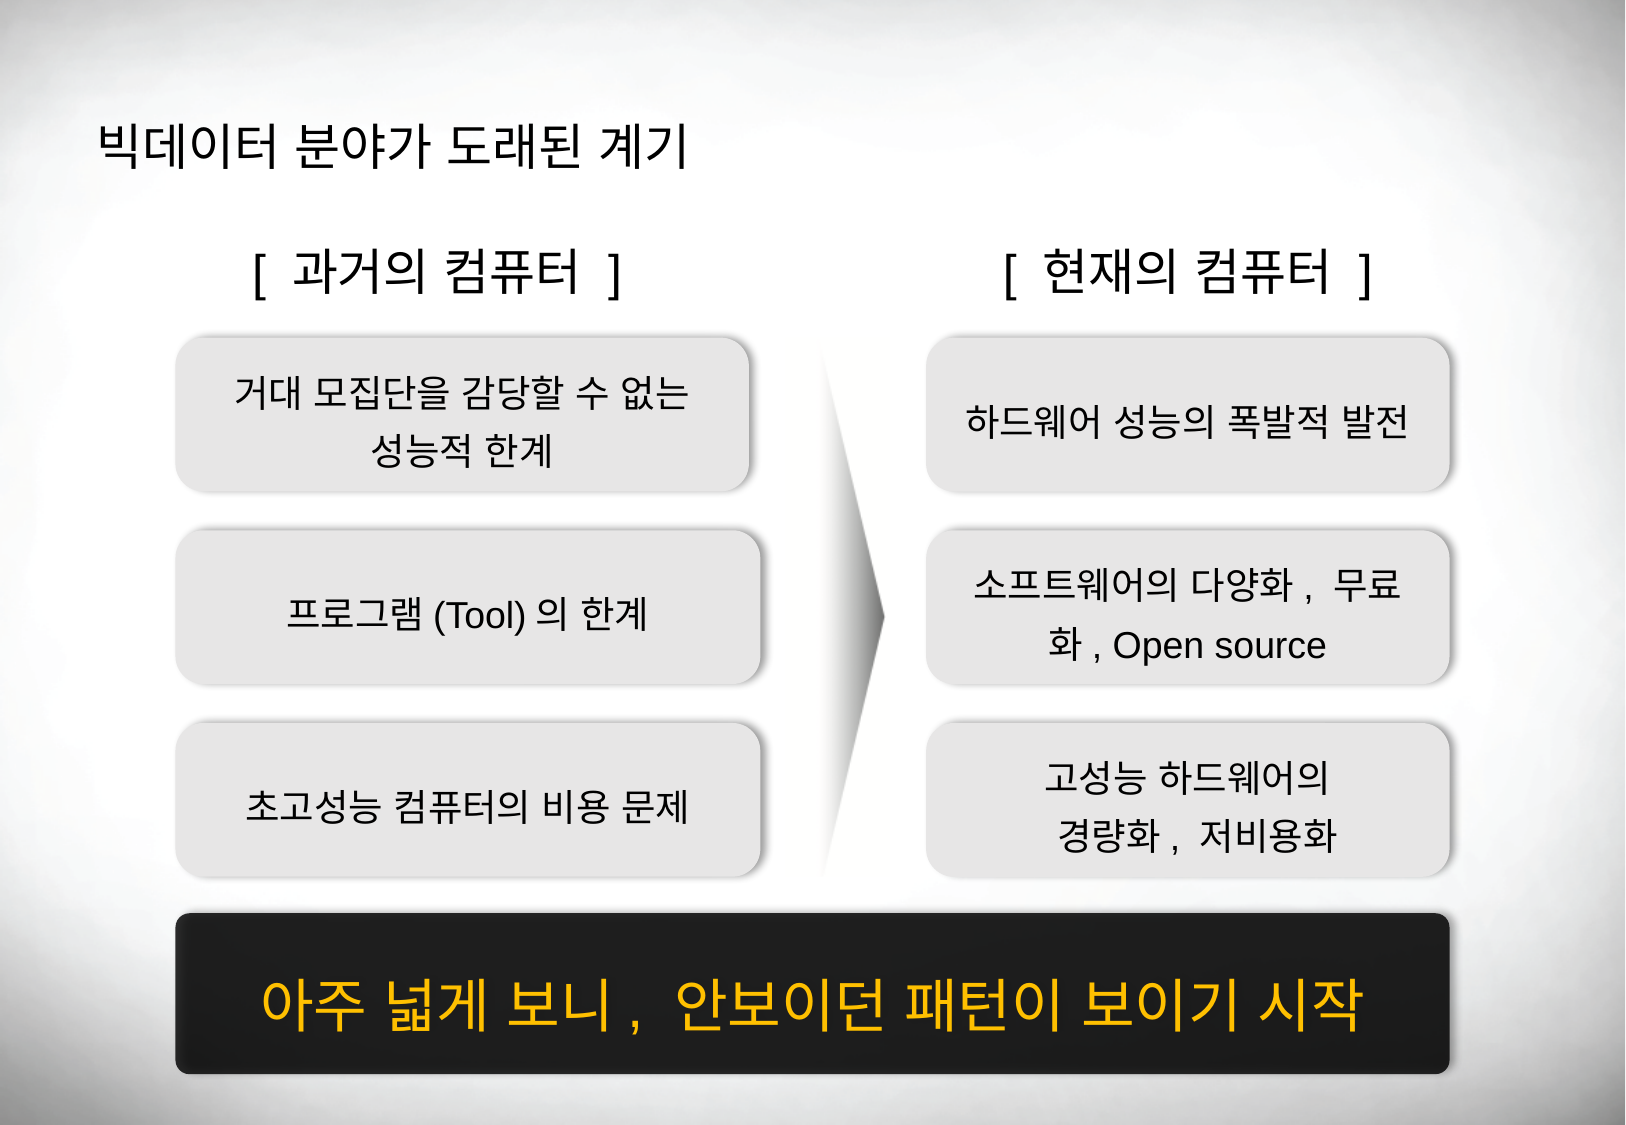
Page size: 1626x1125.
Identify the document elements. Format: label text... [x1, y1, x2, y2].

text_box 빅데이터 분야가 도래된 계기 [81, 108, 949, 184]
picture [0, 0, 1626, 1125]
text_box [175, 232, 1450, 877]
text_box 아주 넓게 보니, 안보이던 패턴이 보이기 시작 [175, 913, 1450, 1075]
